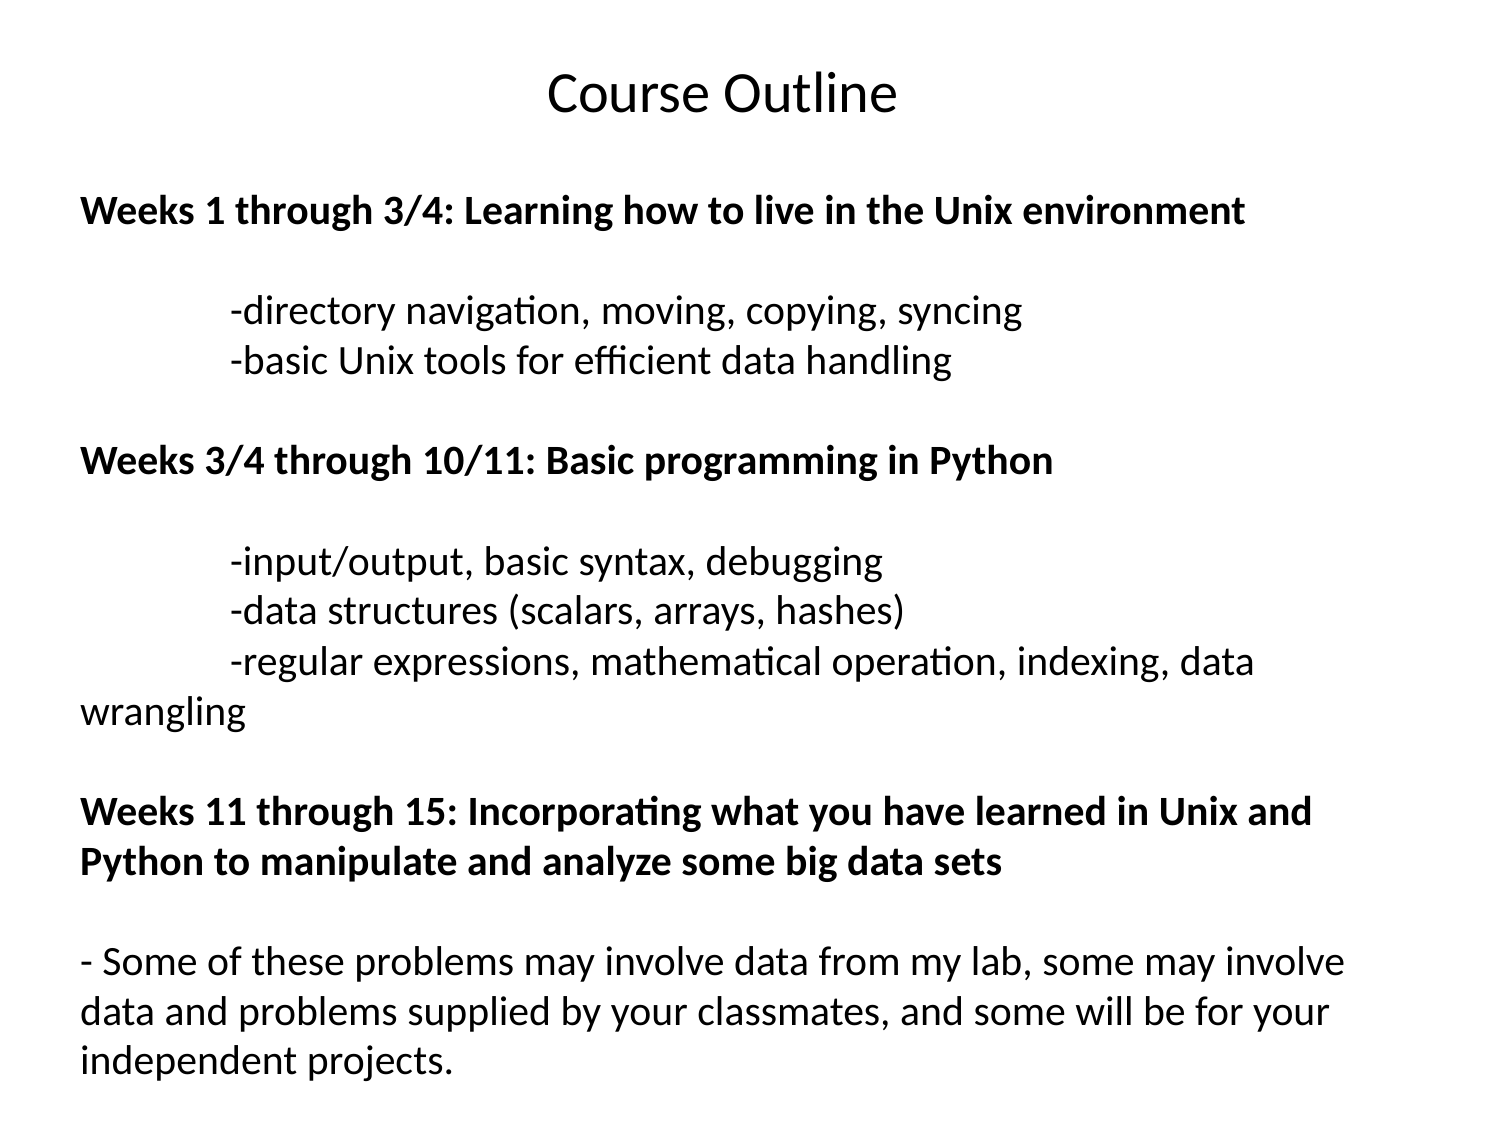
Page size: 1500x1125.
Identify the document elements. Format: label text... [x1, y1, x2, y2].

text_box Weeks 1 through 3/4: Learning how to live in the Unix environment -directory navigation, moving, copying, syncing -basic Unix tools for efficient data handling Weeks 3/4 through 10/11: Basic programming in Python -input/output, basic syntax, debugging -data structures (scalars, arrays, hashes) -regular expressions, mathematical operation, indexing, data wrangling Weeks 11 through 15: Incorporating what you have learned in Unix and Python to manipulate and analyze some big data sets - Some of these problems may involve data from my lab, some may involve data and problems supplied by your classmates, and some will be for your independent projects. [65, 175, 1437, 1091]
text_box Course Outline [532, 47, 913, 132]
